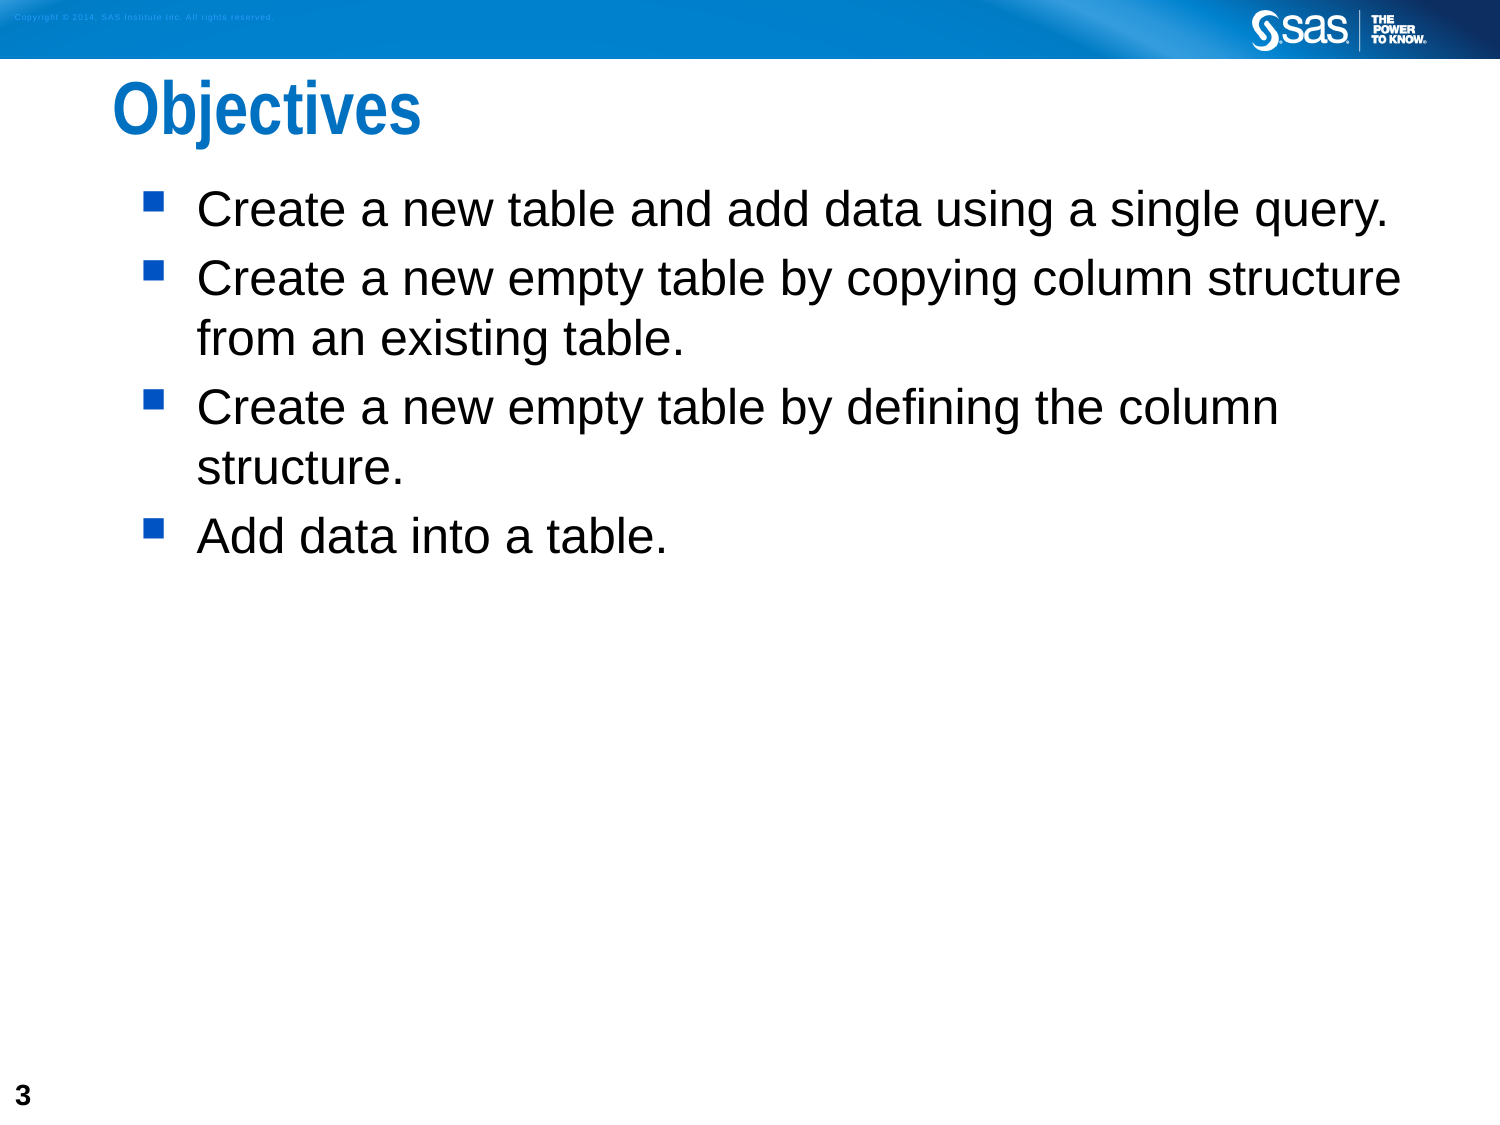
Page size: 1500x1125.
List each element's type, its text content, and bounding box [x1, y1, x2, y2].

title Objectives [112, 75, 1500, 187]
list Create a new table and add data using a single query. Create a new empty table by copying column structure from an existing table. Create a new empty table by defining the column structure. Add data into a table. [121, 176, 1410, 876]
picture [0, 0, 1500, 59]
